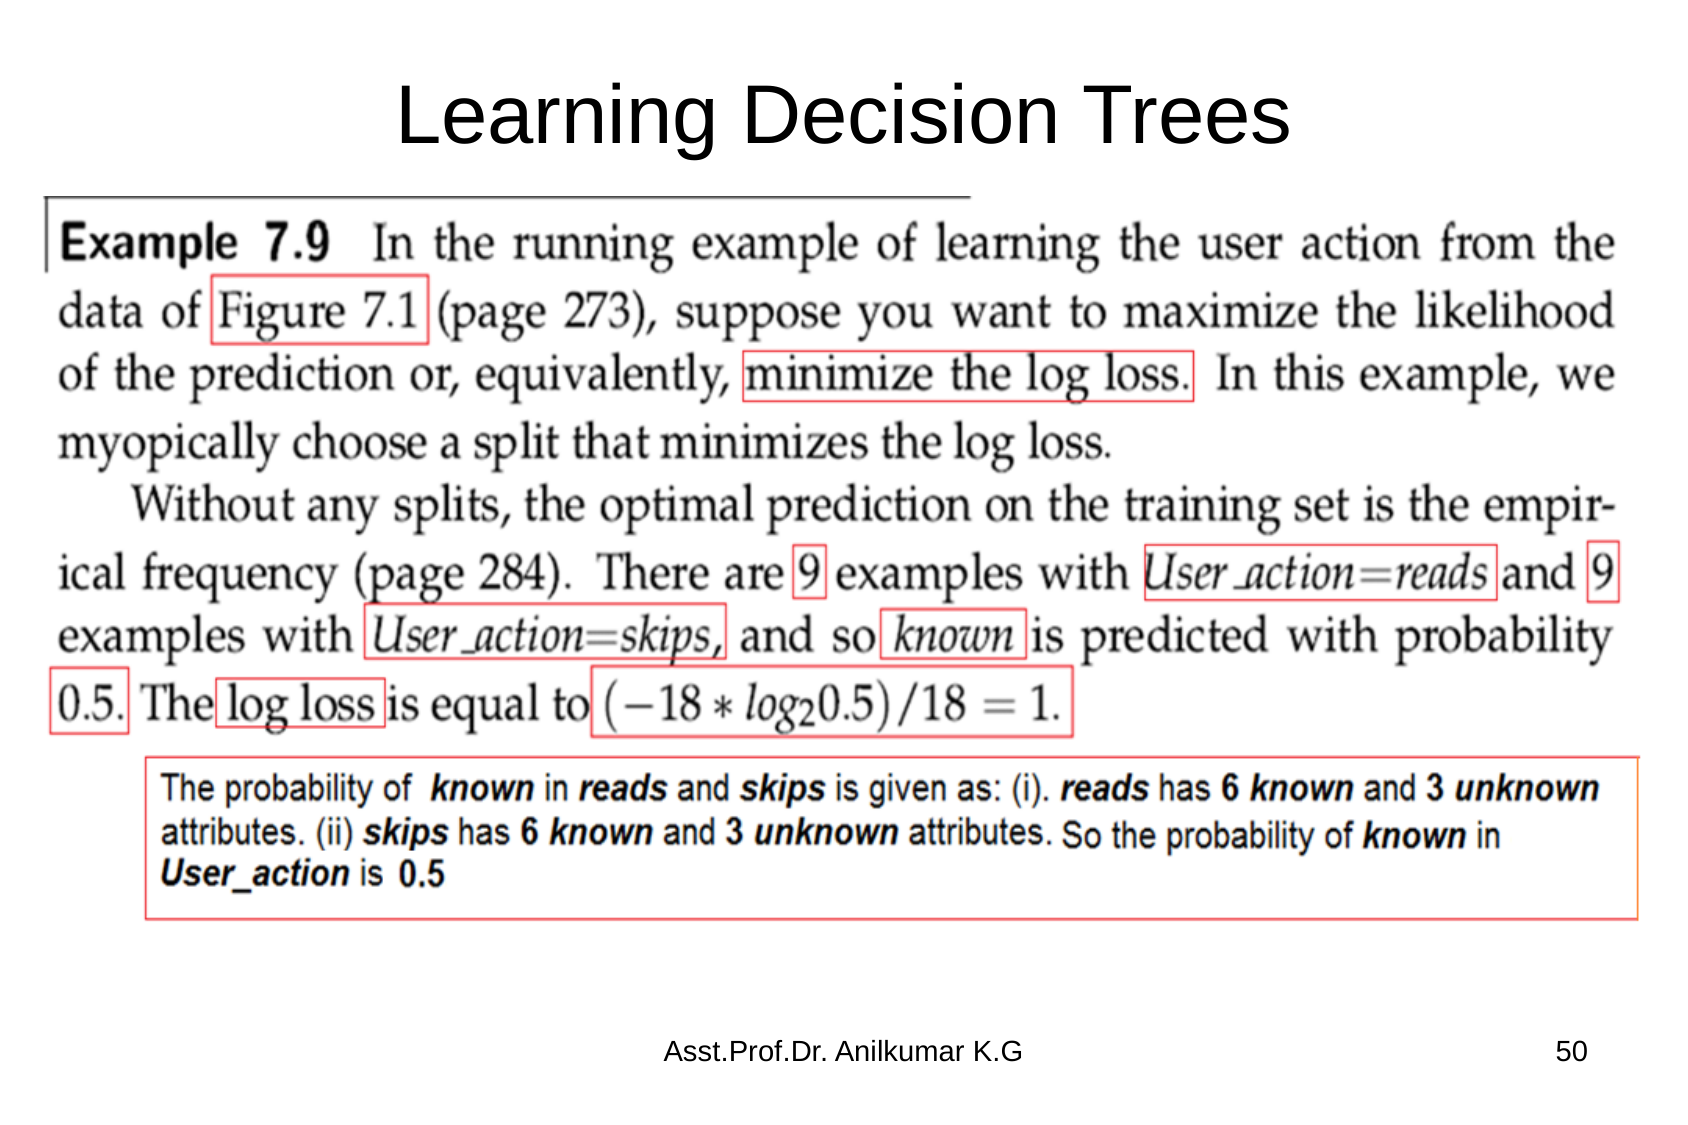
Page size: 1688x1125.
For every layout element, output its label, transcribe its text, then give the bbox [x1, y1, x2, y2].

title Learning Decision Trees [84, 44, 1604, 176]
picture [42, 195, 1645, 930]
slide_number 50 [1209, 1024, 1604, 1103]
footer Asst.Prof.Dr. Anilkumar K.G [576, 1024, 1112, 1103]
